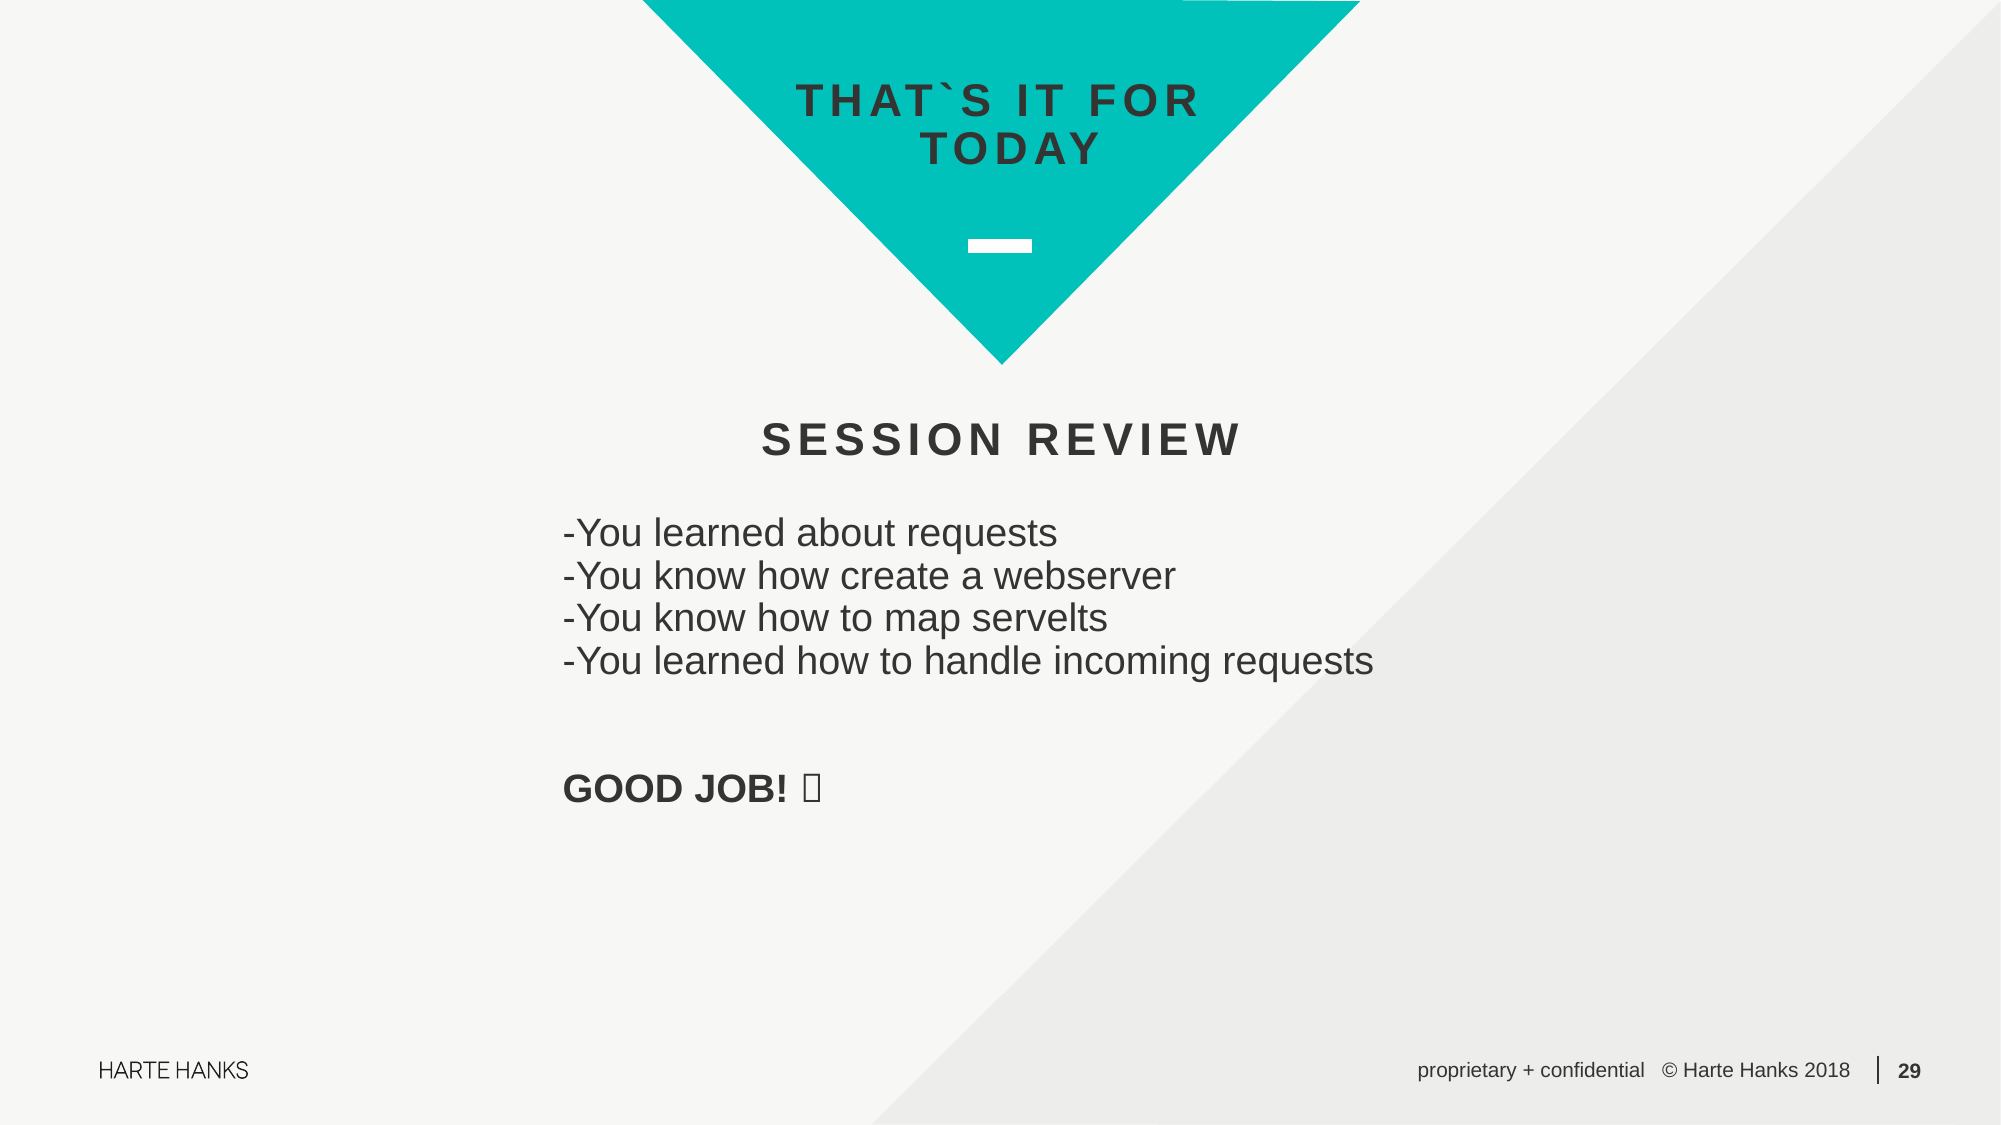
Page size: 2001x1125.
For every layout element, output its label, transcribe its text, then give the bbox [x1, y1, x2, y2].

picture [100, 1061, 248, 1079]
text_box -You learned about requests -You know how create a webserver -You know how to map servelts -You learned how to handle incoming requests GOOD JOB!  [510, 497, 1490, 951]
title That`s it for today [679, 37, 1321, 174]
text_box Session review [510, 374, 1490, 480]
